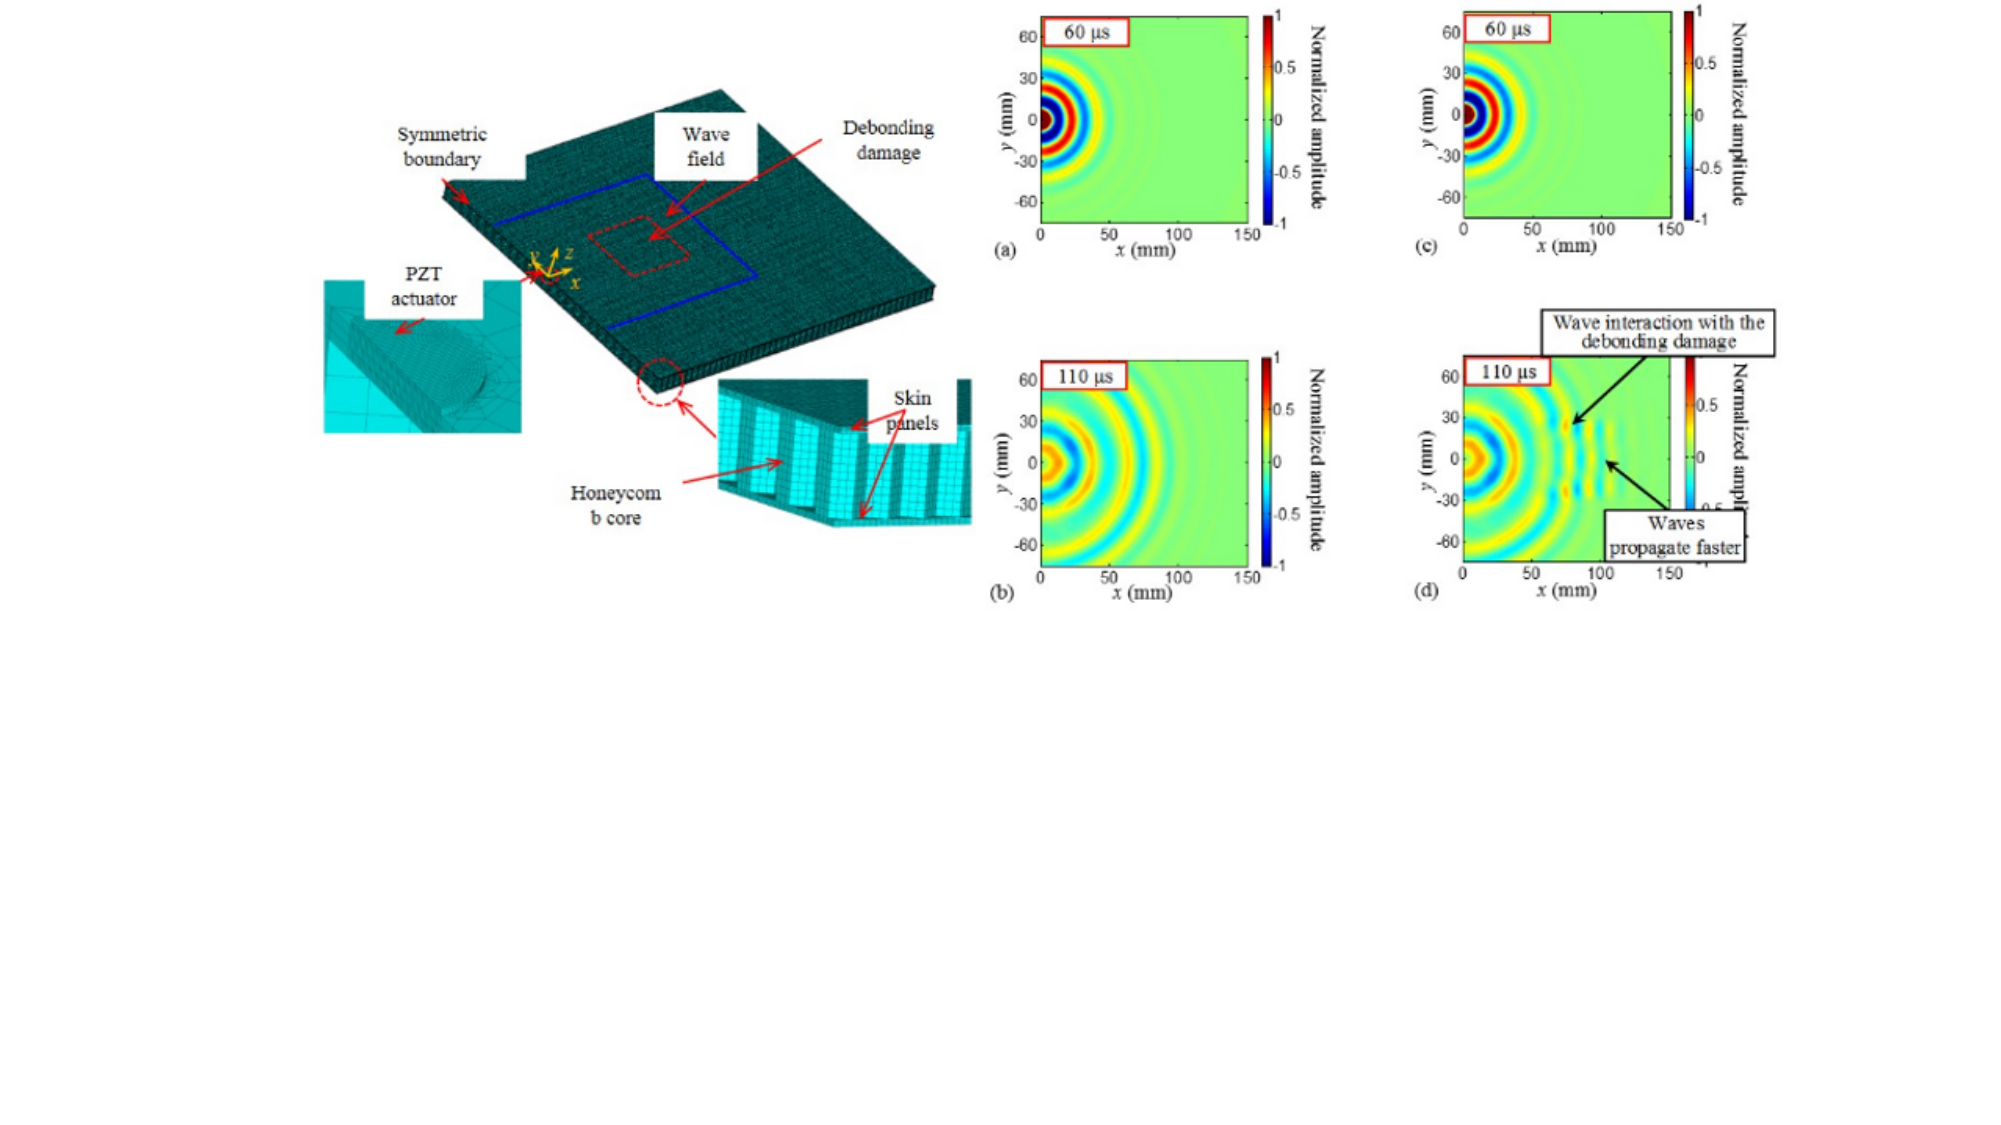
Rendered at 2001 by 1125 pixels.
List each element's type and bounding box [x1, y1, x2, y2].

text_box [247, 0, 1783, 617]
